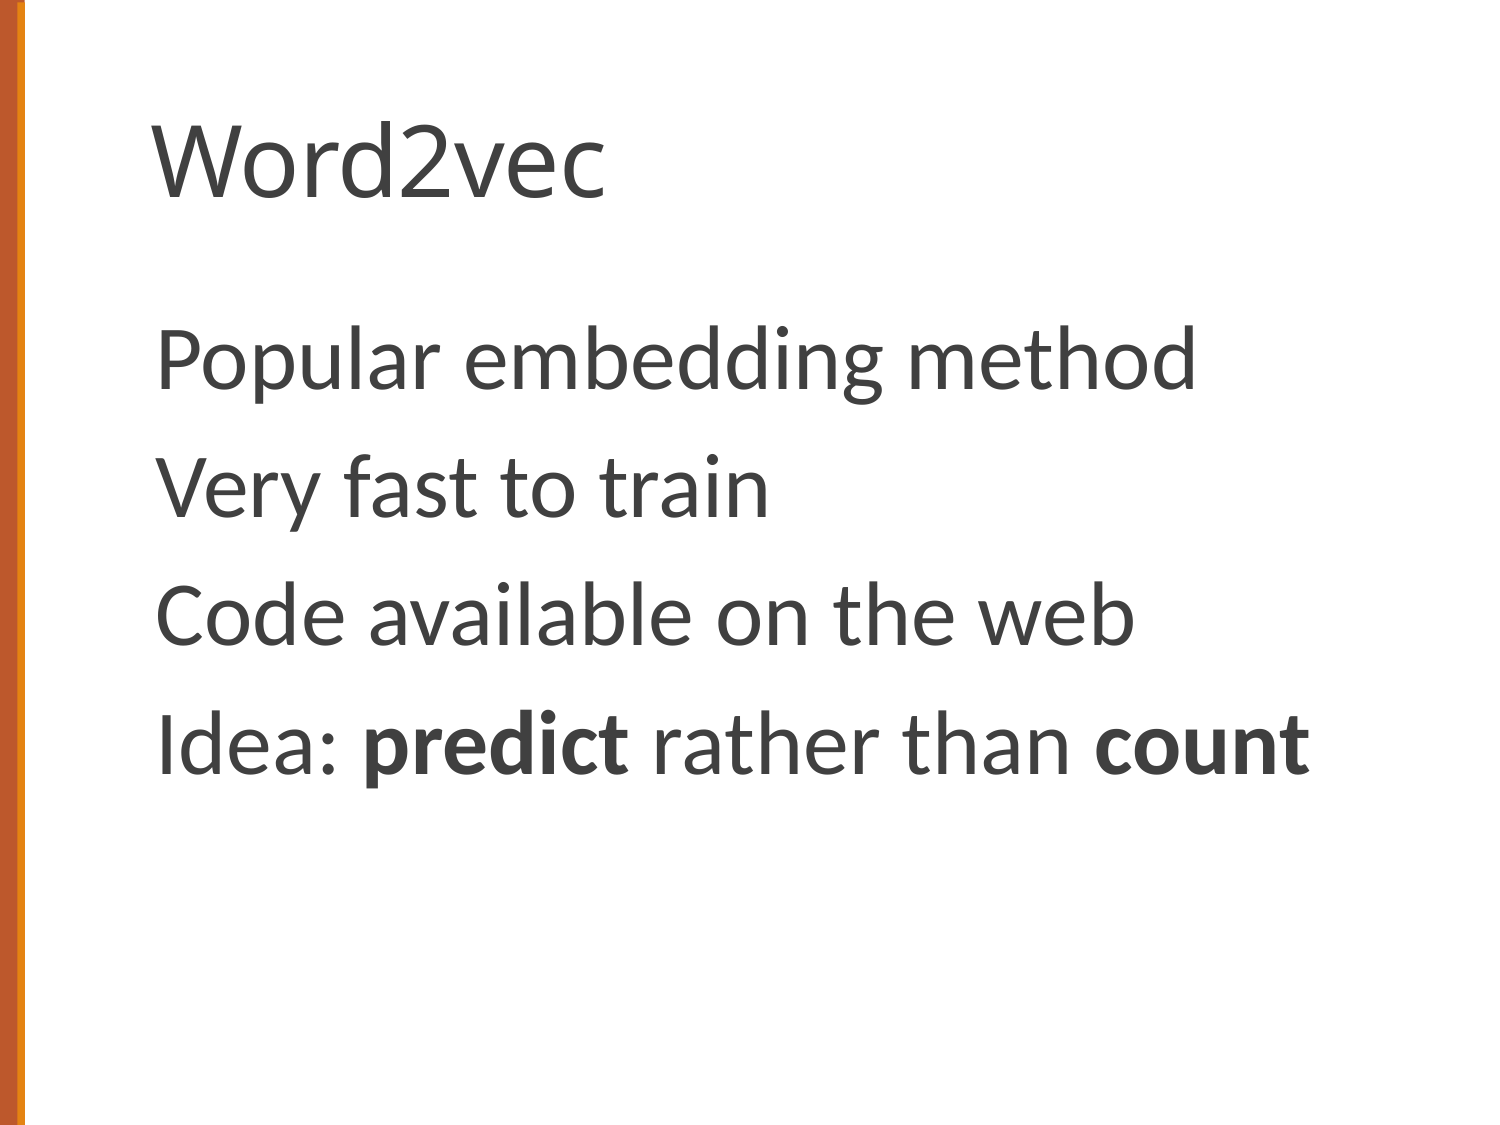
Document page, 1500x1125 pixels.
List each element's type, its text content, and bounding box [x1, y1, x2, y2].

list Popular embedding method Very fast to train Code available on the web Idea: predict rather than count [135, 302, 1475, 1050]
title Word2vec [135, 47, 1373, 225]
